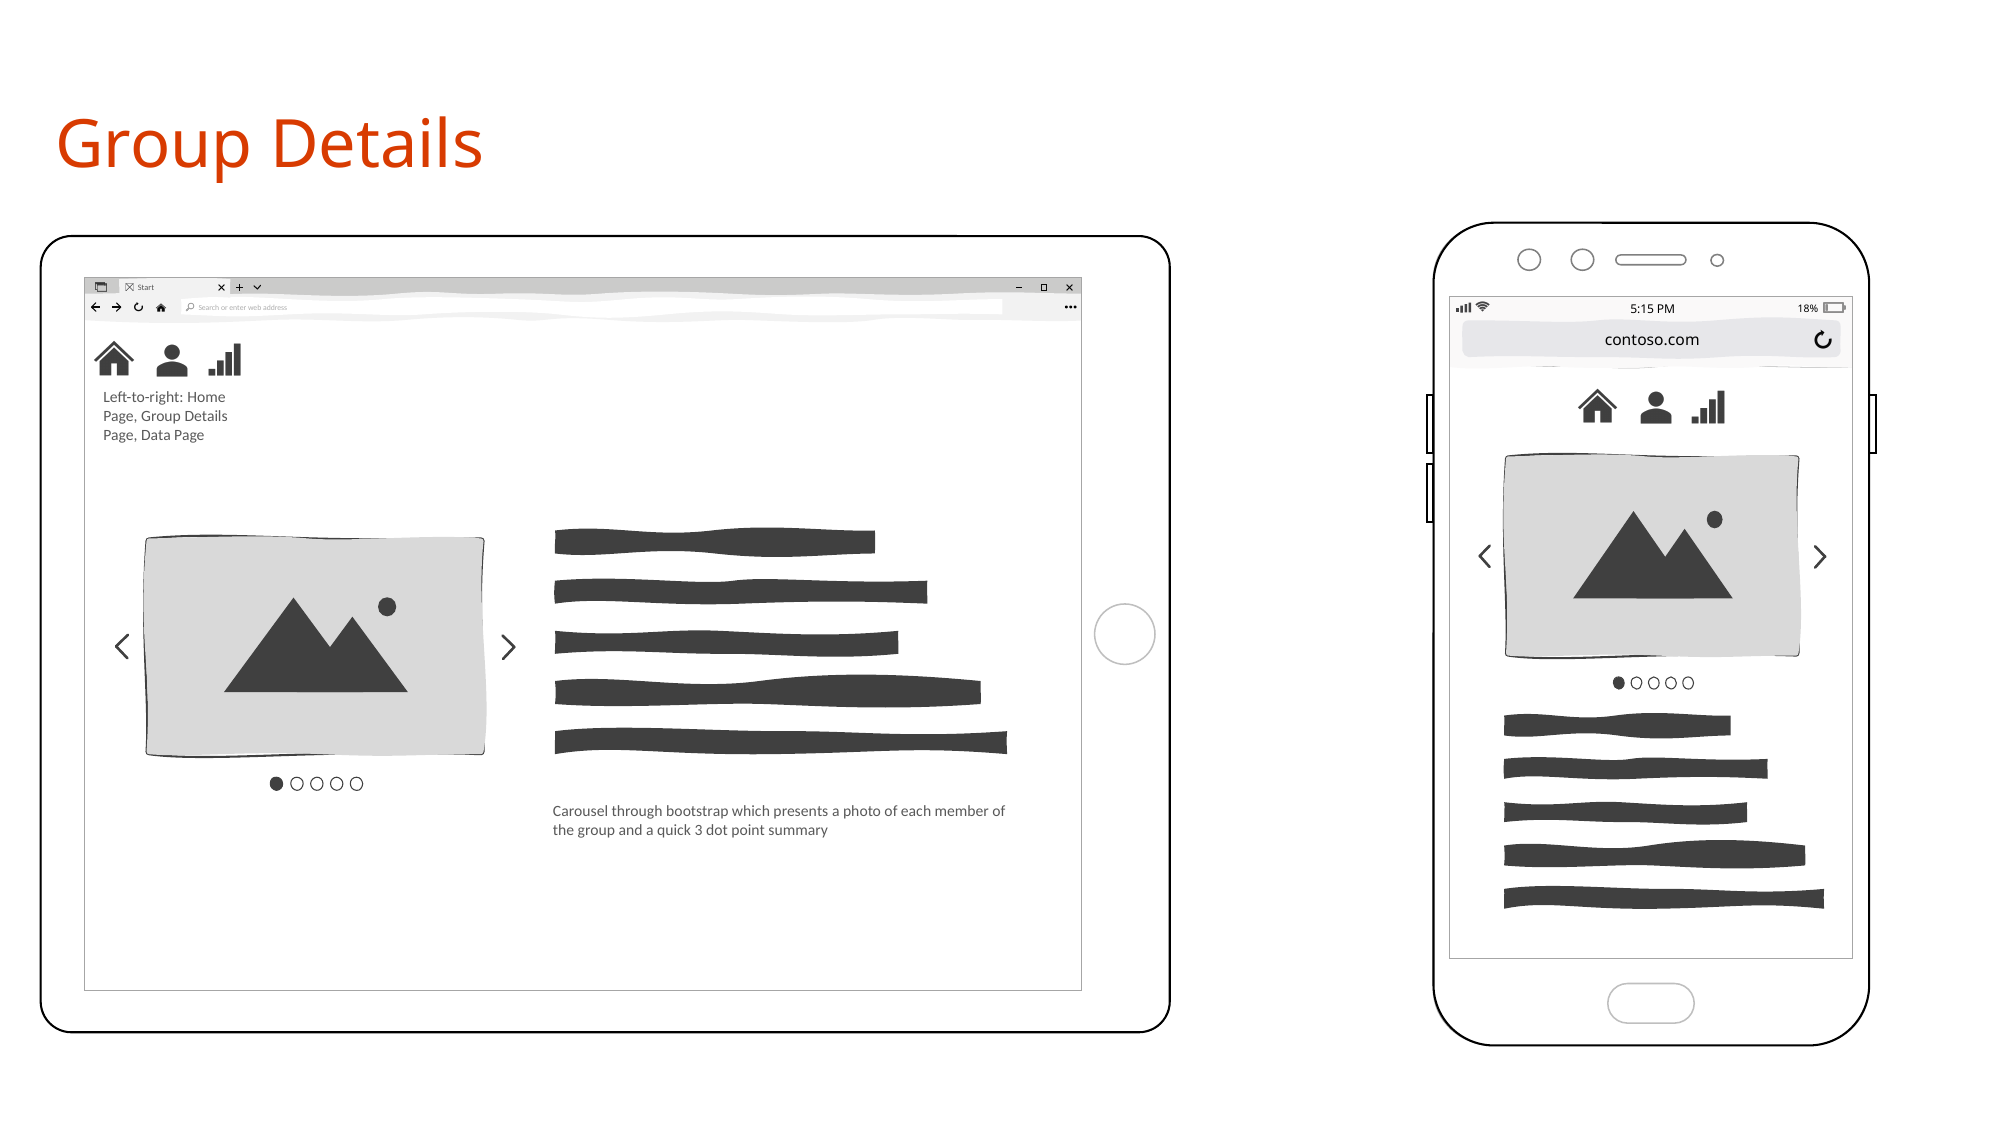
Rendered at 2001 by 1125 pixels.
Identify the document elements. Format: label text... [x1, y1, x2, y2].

picture [91, 335, 136, 381]
picture [149, 338, 195, 383]
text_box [1426, 222, 1876, 1046]
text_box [1476, 456, 1829, 689]
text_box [112, 538, 519, 791]
title Group Details [40, 82, 1170, 210]
picture [1633, 385, 1679, 430]
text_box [40, 236, 1170, 1033]
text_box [554, 530, 1008, 755]
picture [1575, 383, 1620, 428]
picture [1685, 384, 1731, 430]
picture [201, 337, 247, 382]
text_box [1504, 715, 1825, 909]
